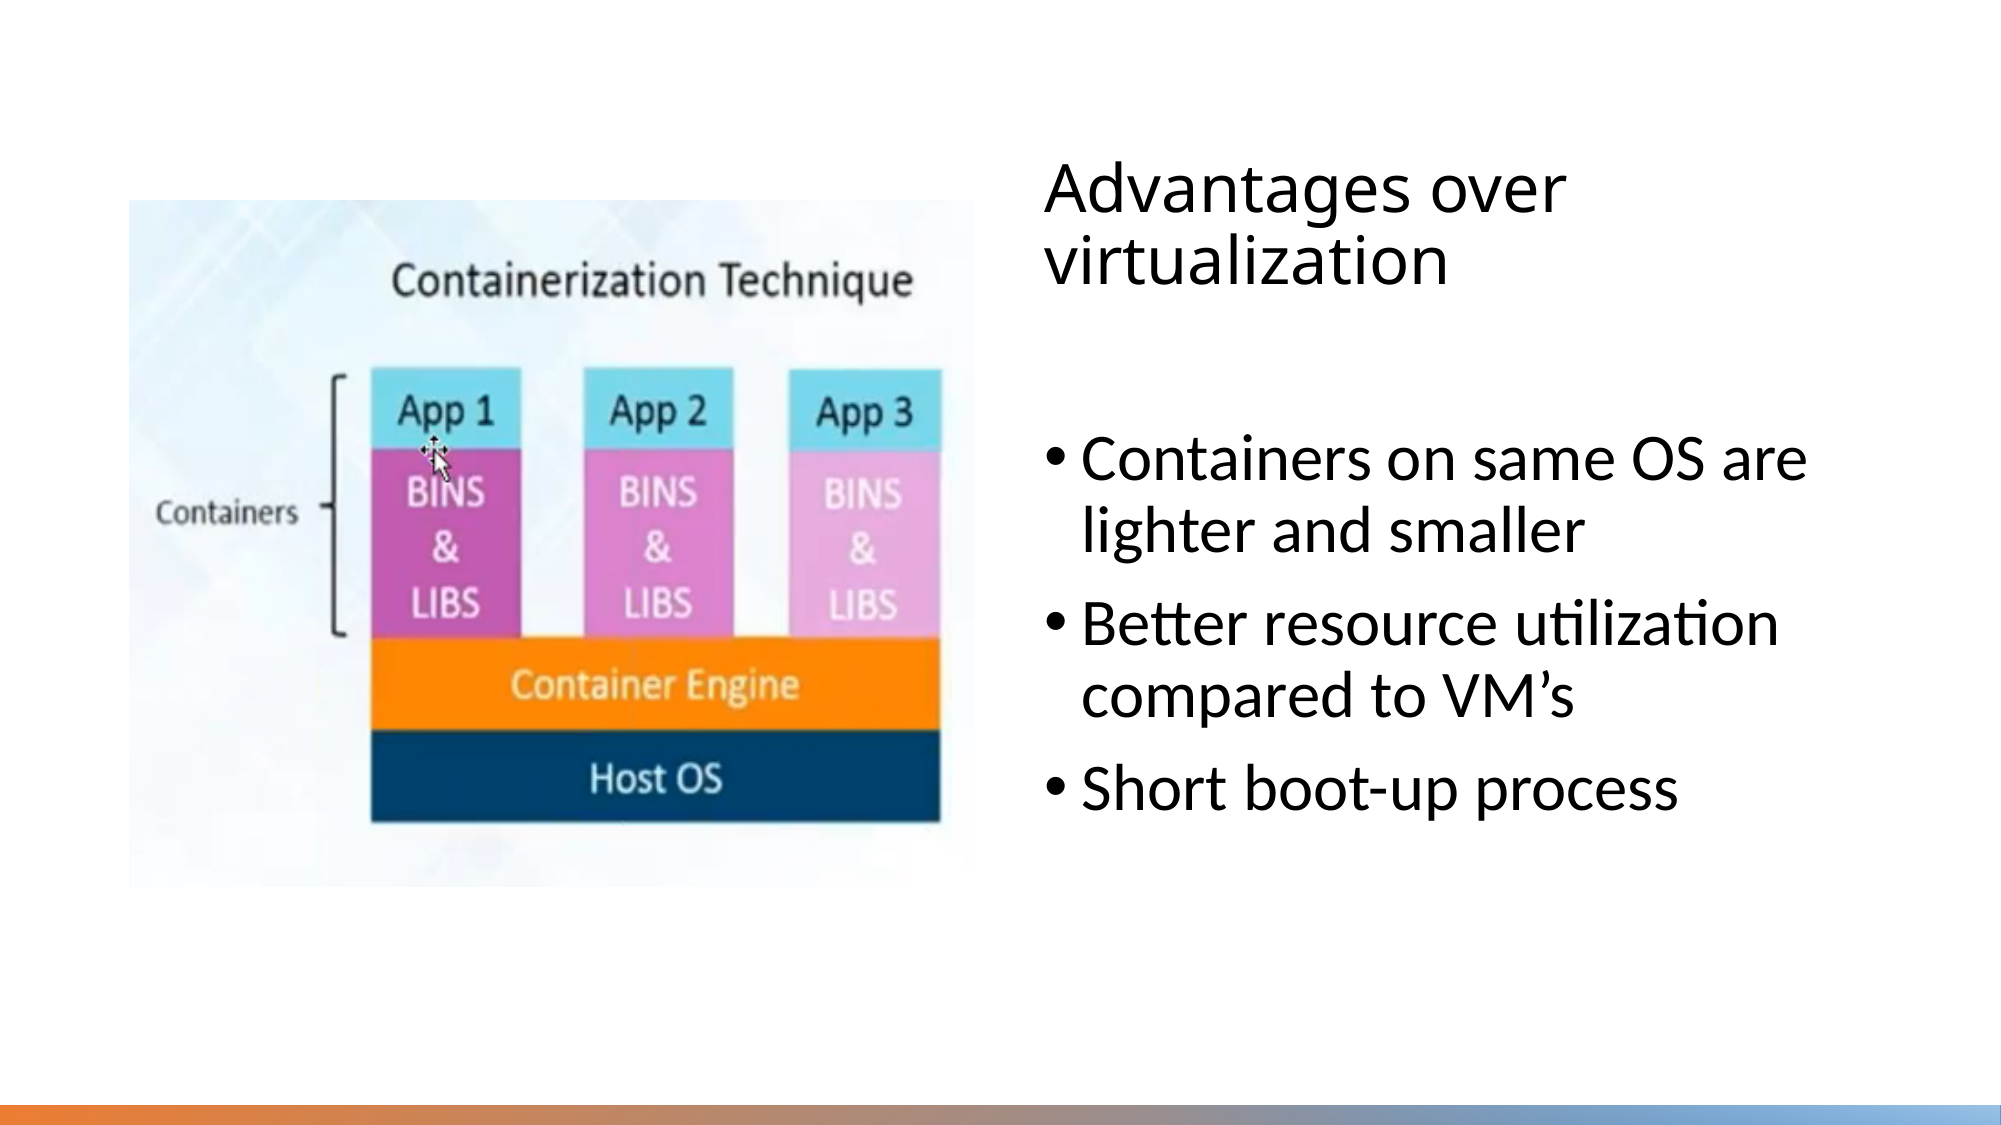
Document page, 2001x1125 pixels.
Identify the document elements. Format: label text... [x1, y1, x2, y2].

picture [129, 200, 974, 887]
list Containers on same OS are lighter and smaller Better resource utilization compared to VM’s Short boot-up process [1029, 415, 1863, 982]
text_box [0, 1105, 2000, 1125]
title Advantages over virtualization [1029, 121, 1863, 387]
